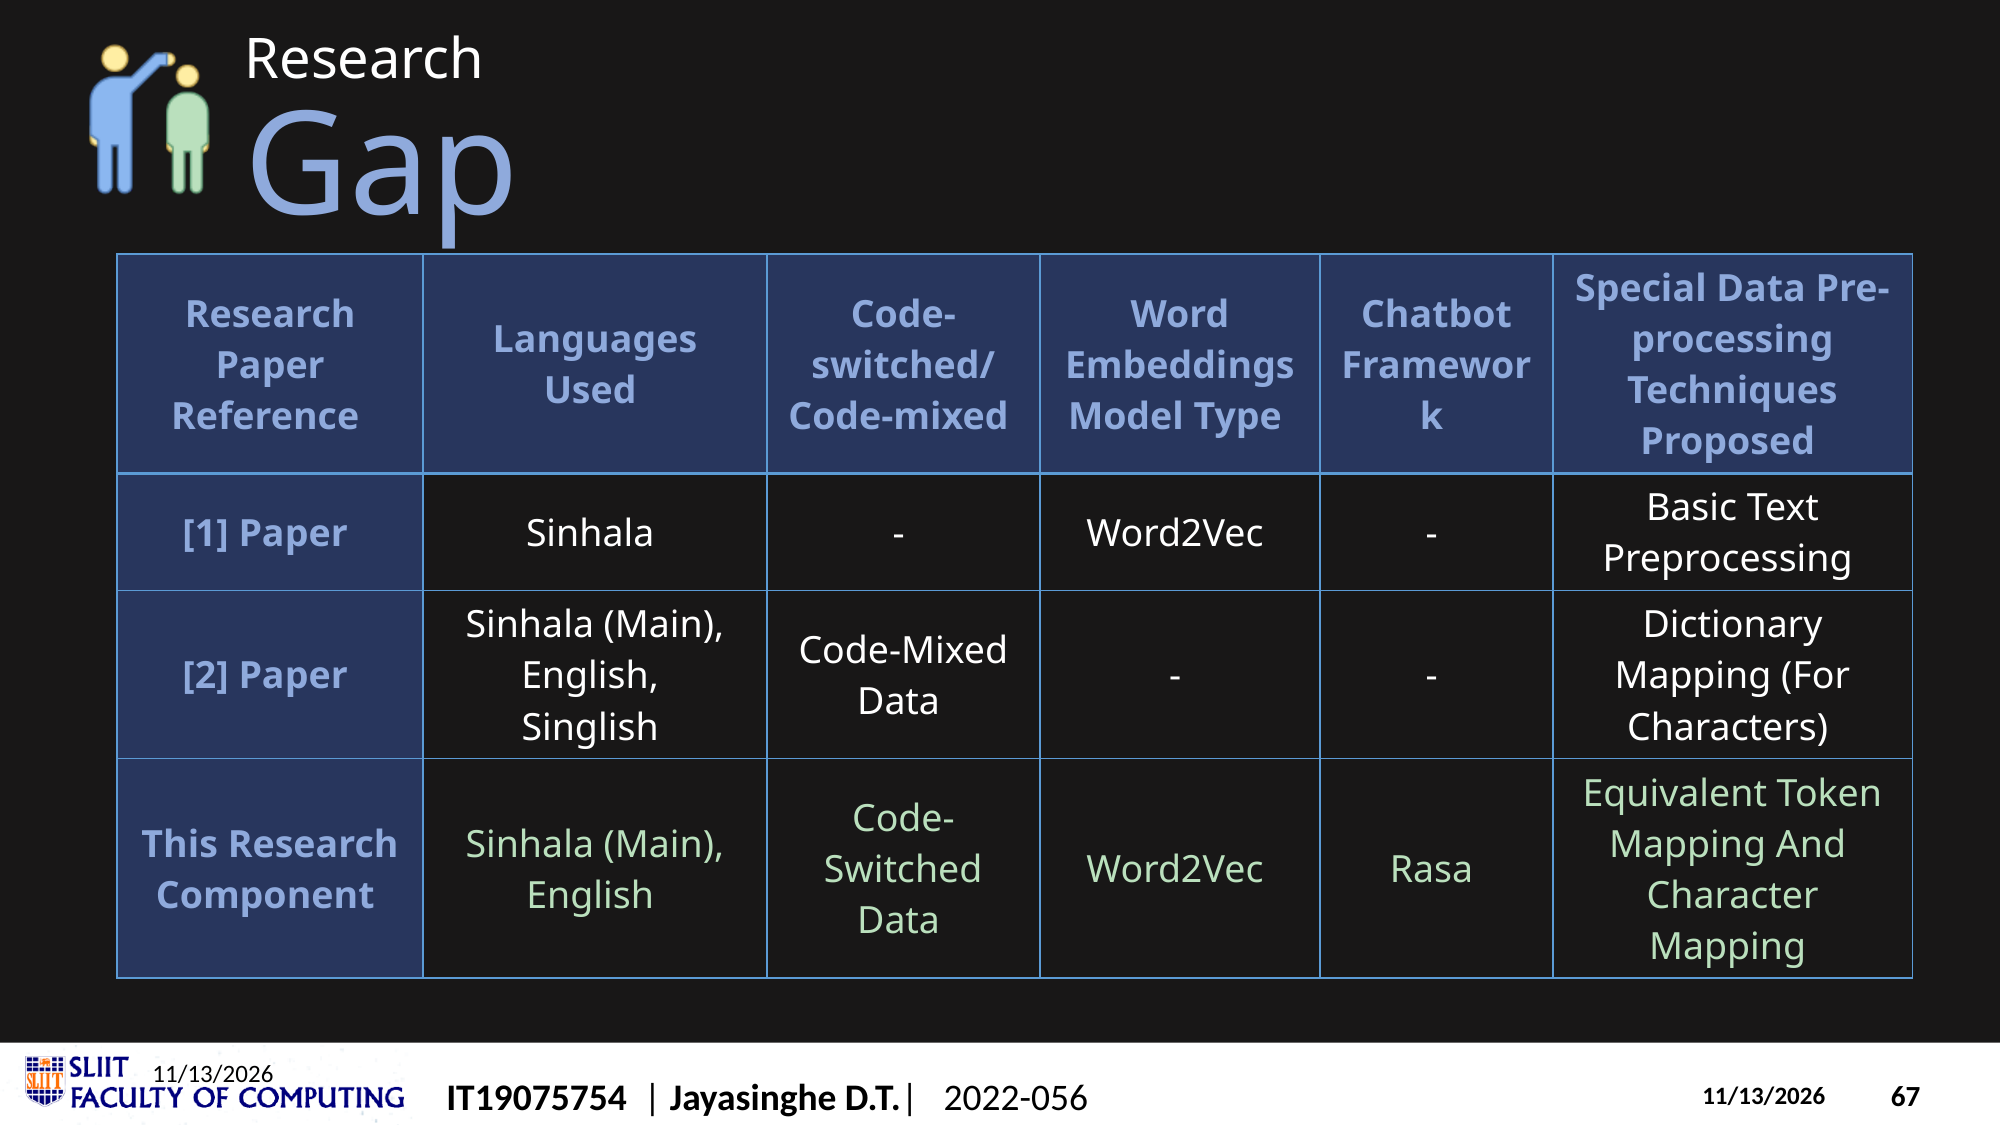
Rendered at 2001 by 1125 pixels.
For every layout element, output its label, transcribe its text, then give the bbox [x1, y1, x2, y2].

table_cell Sinhala (Main), English [424, 759, 766, 977]
table_cell - [1041, 591, 1319, 758]
table_cell [2] Paper [118, 591, 422, 758]
table_cell This Research Component [118, 759, 422, 977]
table_header Chatbot Framework [1321, 255, 1552, 472]
table_cell Sinhala (Main), English, Singlish [424, 591, 766, 758]
table_cell Word2Vec [1041, 475, 1319, 590]
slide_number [137, 1042, 588, 1103]
table_cell - [1321, 475, 1552, 590]
picture [0, 1045, 413, 1125]
table_header Research Paper Reference [118, 255, 422, 472]
table_header Code-switched/ Code-mixed [768, 255, 1039, 472]
table_cell Dictionary Mapping (For Characters) [1554, 591, 1912, 758]
picture [72, 41, 229, 198]
table_cell Rasa [1321, 759, 1552, 977]
table_cell Equivalent Token Mapping And Character Mapping [1554, 759, 1912, 977]
table_cell [1] Paper [118, 475, 422, 590]
table_cell Sinhala [424, 475, 766, 590]
table_cell Code-Mixed Data [768, 591, 1039, 758]
table_header Special Data Pre-processing Techniques Proposed [1554, 255, 1912, 472]
table_cell - [1321, 591, 1552, 758]
table_cell Code-Switched Data [768, 759, 1039, 977]
table_cell - [768, 475, 1039, 590]
table_header Languages Used [424, 255, 766, 472]
table_header Word Embeddings Model Type [1041, 255, 1319, 472]
table_cell Basic Text Preprocessing [1554, 475, 1912, 590]
table_cell Word2Vec [1041, 759, 1319, 977]
text_box Research Gap [229, 22, 1221, 253]
